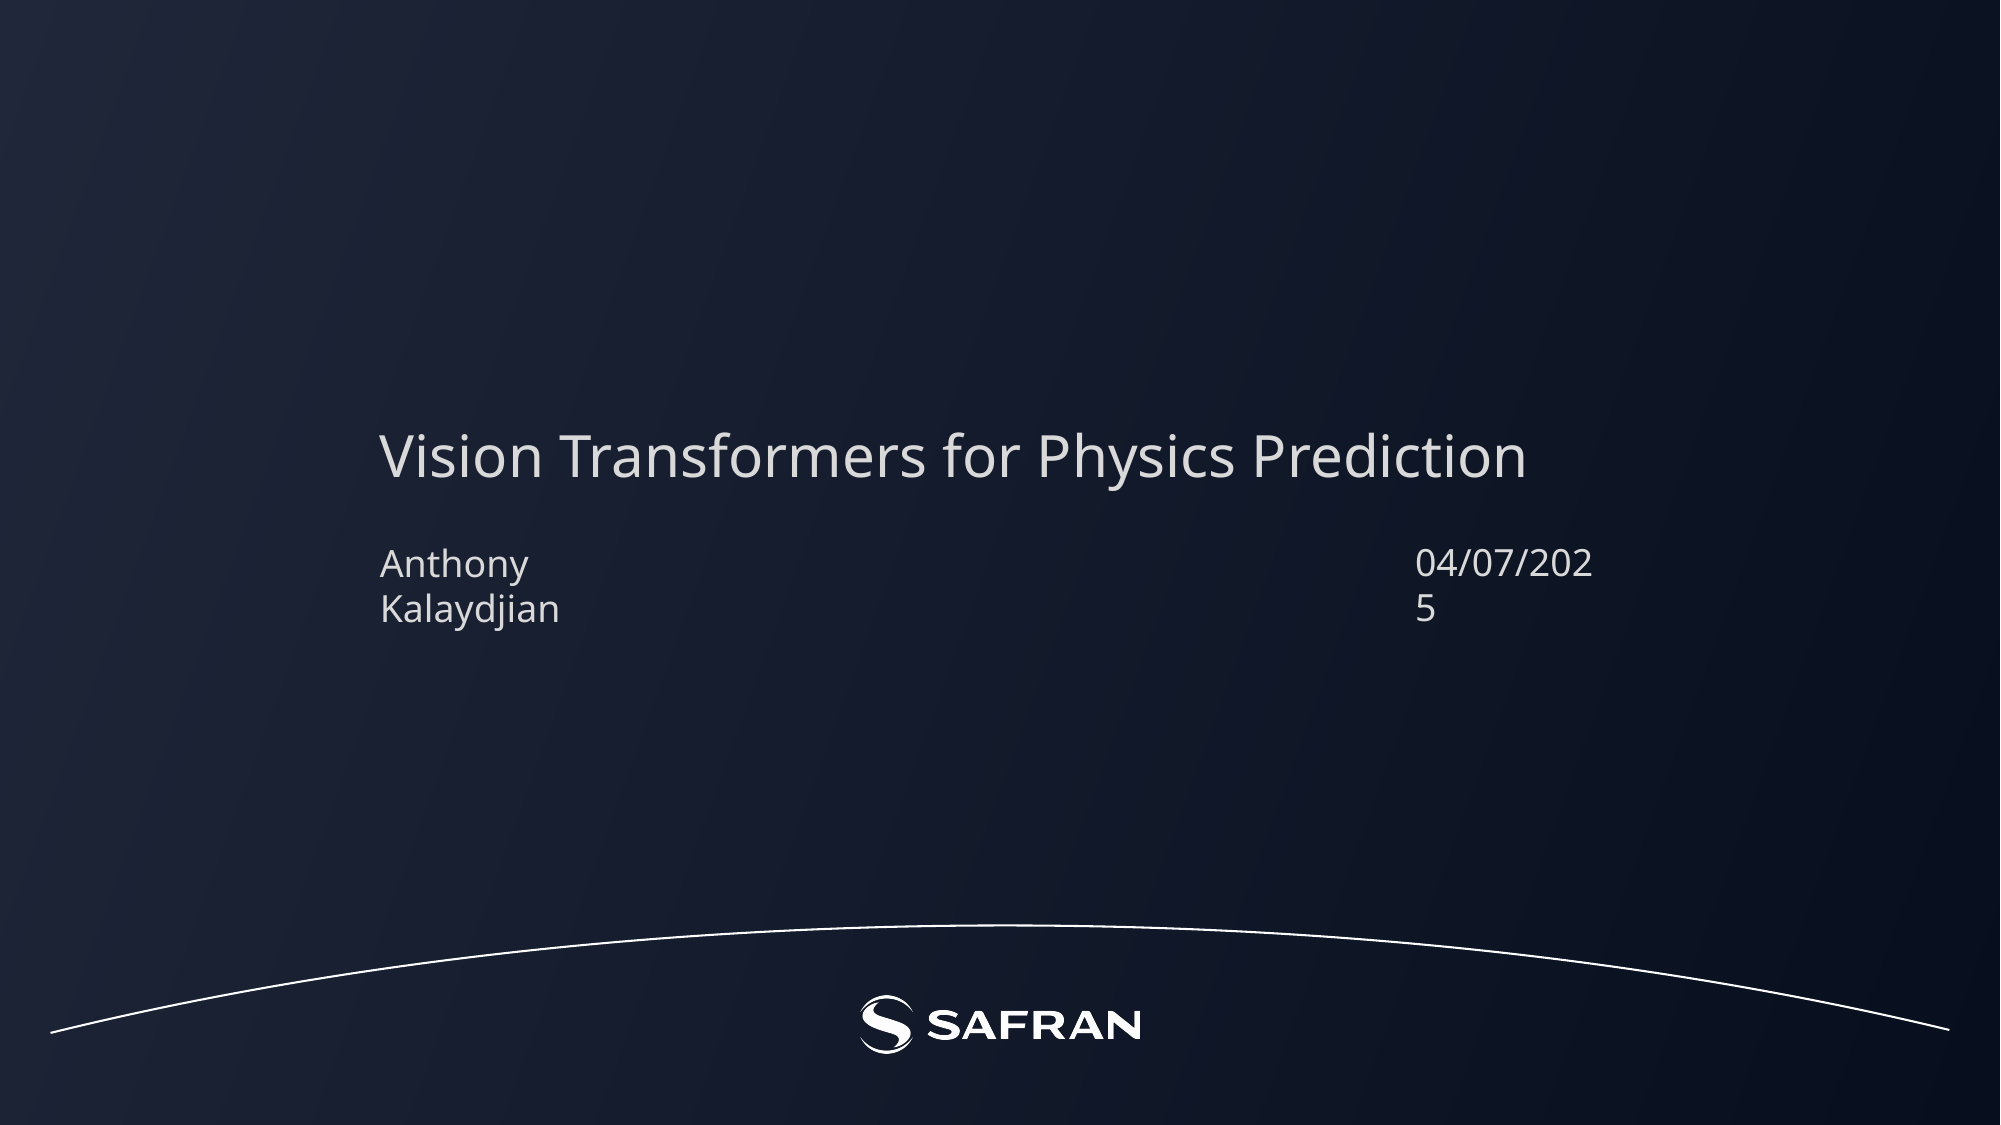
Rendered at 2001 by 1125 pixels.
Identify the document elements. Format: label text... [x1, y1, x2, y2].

picture [860, 995, 1140, 1054]
text_box Anthony Kalaydjian [365, 532, 716, 637]
text_box Vision Transformers for Physics Prediction [365, 411, 1635, 497]
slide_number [1400, 532, 1624, 593]
